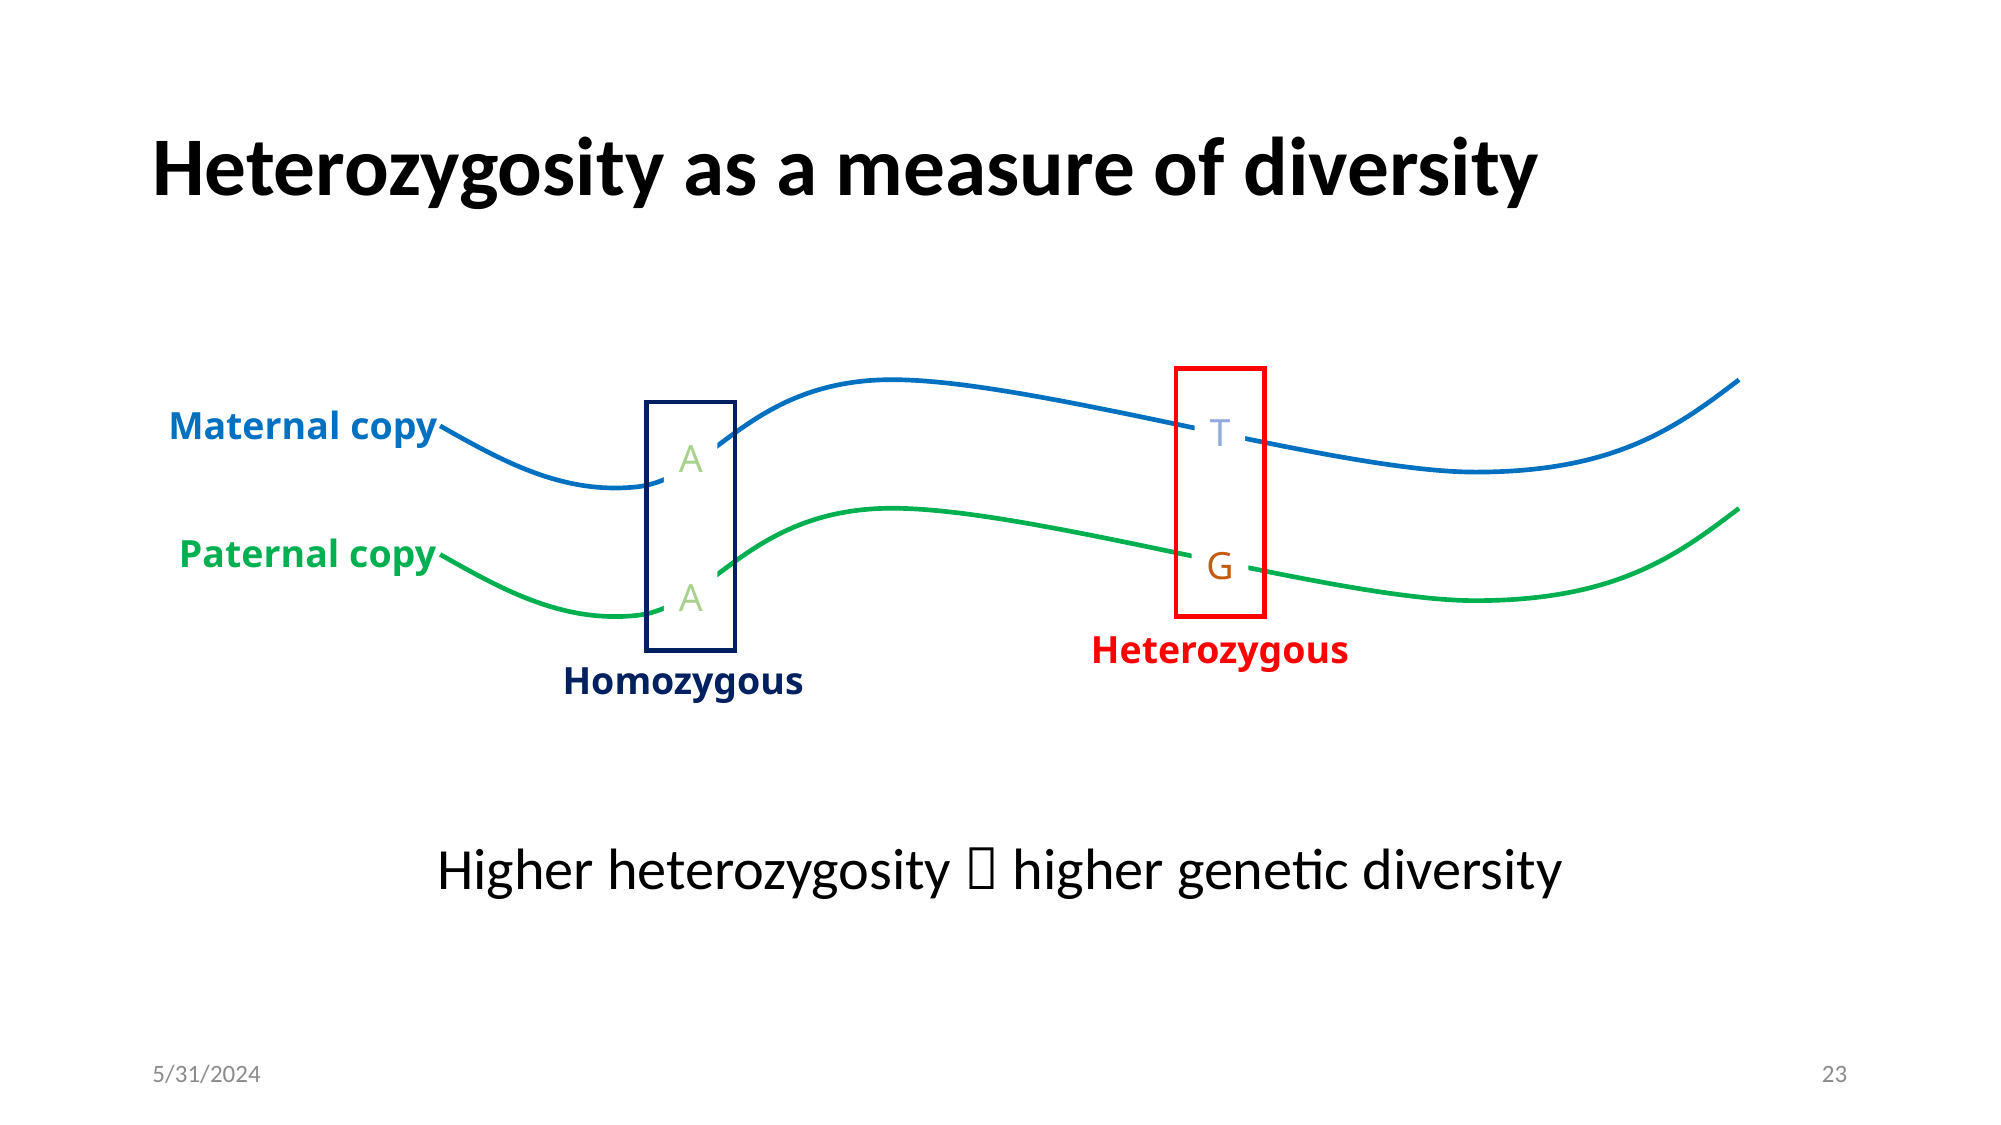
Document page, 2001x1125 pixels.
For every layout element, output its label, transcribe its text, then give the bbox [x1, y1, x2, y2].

list Higher heterozygosity  higher genetic diversity [137, 831, 1863, 1014]
text_box [451, 547, 645, 618]
text_box Maternal copy [153, 394, 453, 454]
text_box Homozygous [547, 649, 819, 710]
text_box Paternal copy [164, 522, 451, 583]
title Heterozygosity as a measure of diversity [137, 59, 1863, 278]
text_box Heterozygous [1076, 619, 1364, 679]
slide_number 23 [1412, 1042, 1863, 1103]
text_box [1266, 507, 1740, 602]
text_box [1266, 378, 1740, 474]
text_box [453, 418, 645, 490]
text_box [1175, 367, 1266, 618]
text_box [645, 401, 736, 649]
text_box [736, 378, 1175, 434]
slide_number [137, 1042, 588, 1103]
text_box [736, 507, 1175, 562]
